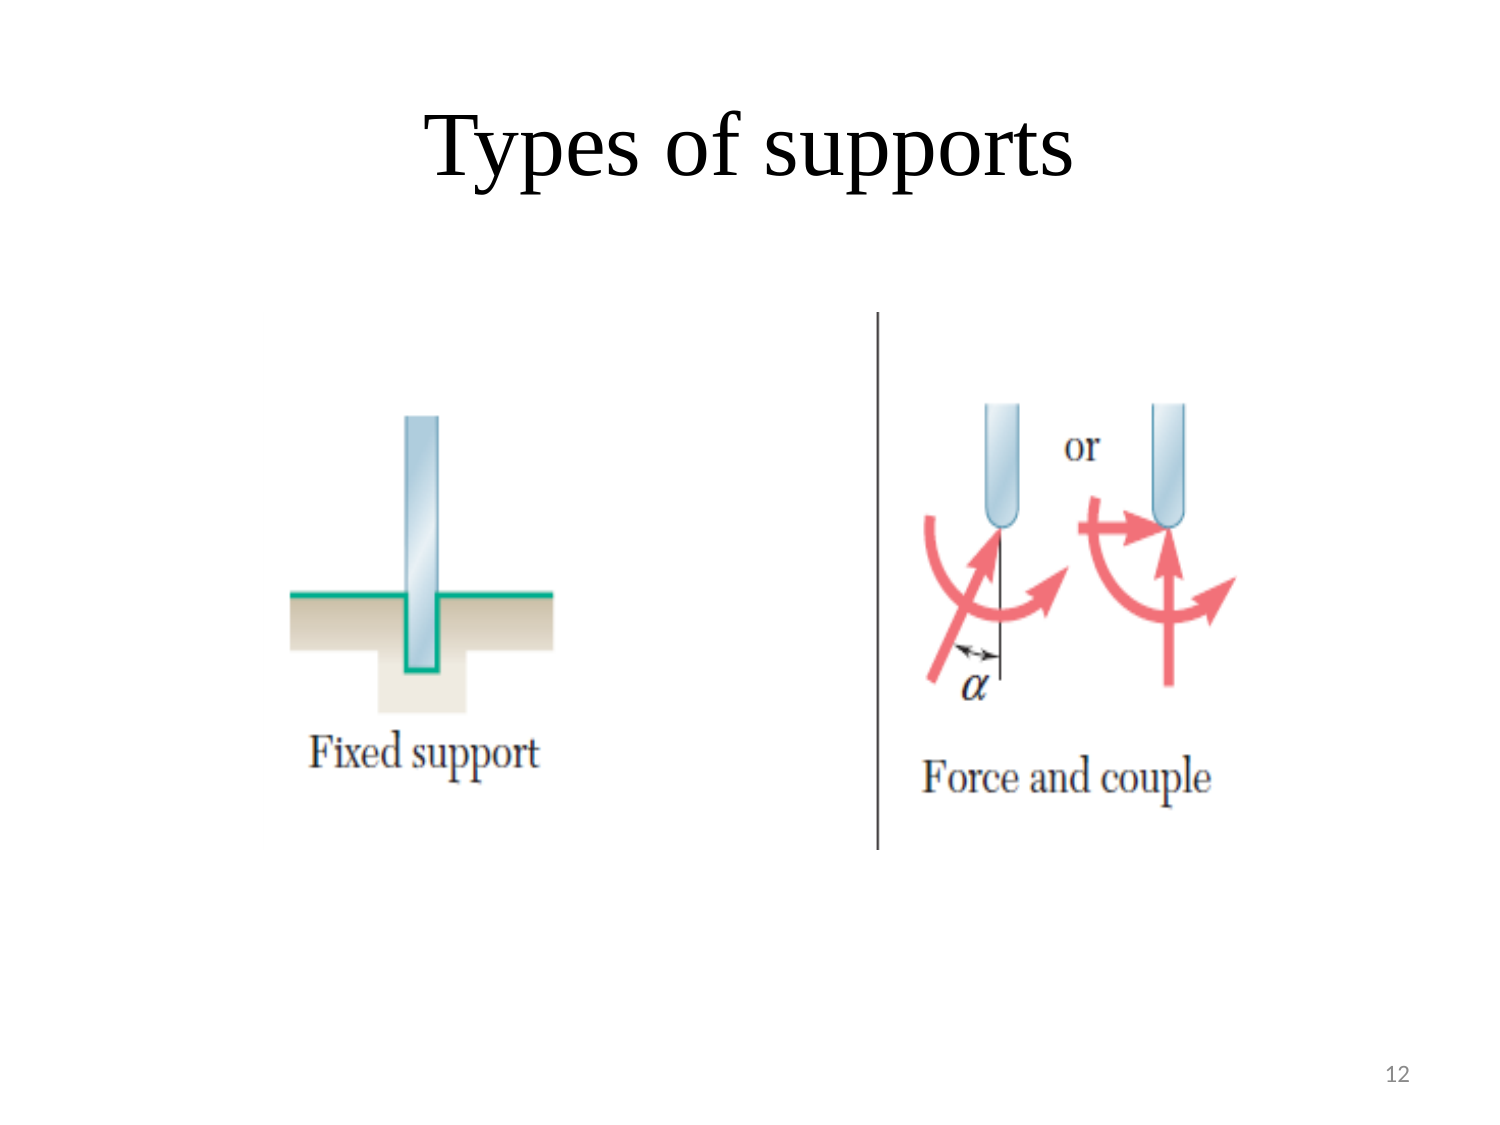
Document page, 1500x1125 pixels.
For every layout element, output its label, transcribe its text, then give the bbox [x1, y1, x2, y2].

picture [262, 312, 1238, 851]
slide_number 12 [1074, 1042, 1425, 1103]
title Types of supports [75, 45, 1425, 233]
